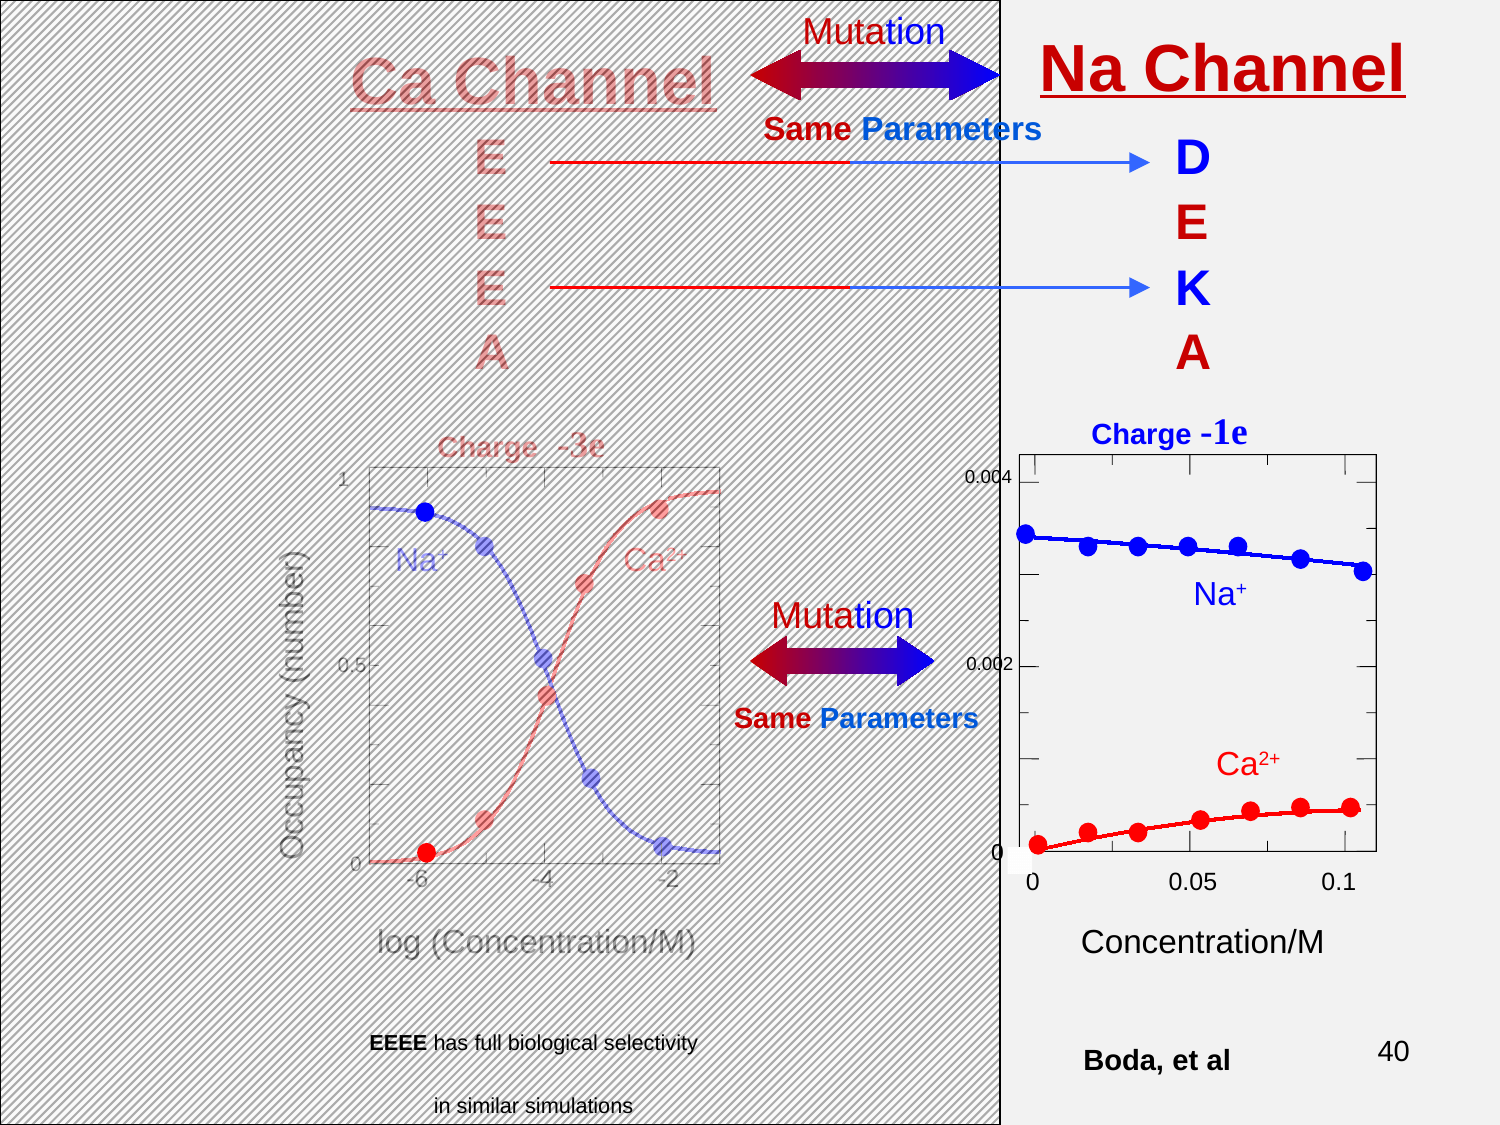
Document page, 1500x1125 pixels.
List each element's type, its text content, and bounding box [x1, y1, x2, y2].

text_box EEEE has full biological selectivity in similar simulations [308, 996, 759, 1125]
slide_number 40 [1074, 1024, 1426, 1103]
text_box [262, 37, 764, 988]
text_box [0, 0, 547, 1125]
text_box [549, 0, 1151, 745]
text_box [759, 753, 1000, 1125]
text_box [949, 16, 1422, 988]
text_box Boda, et al [1047, 1034, 1268, 1084]
